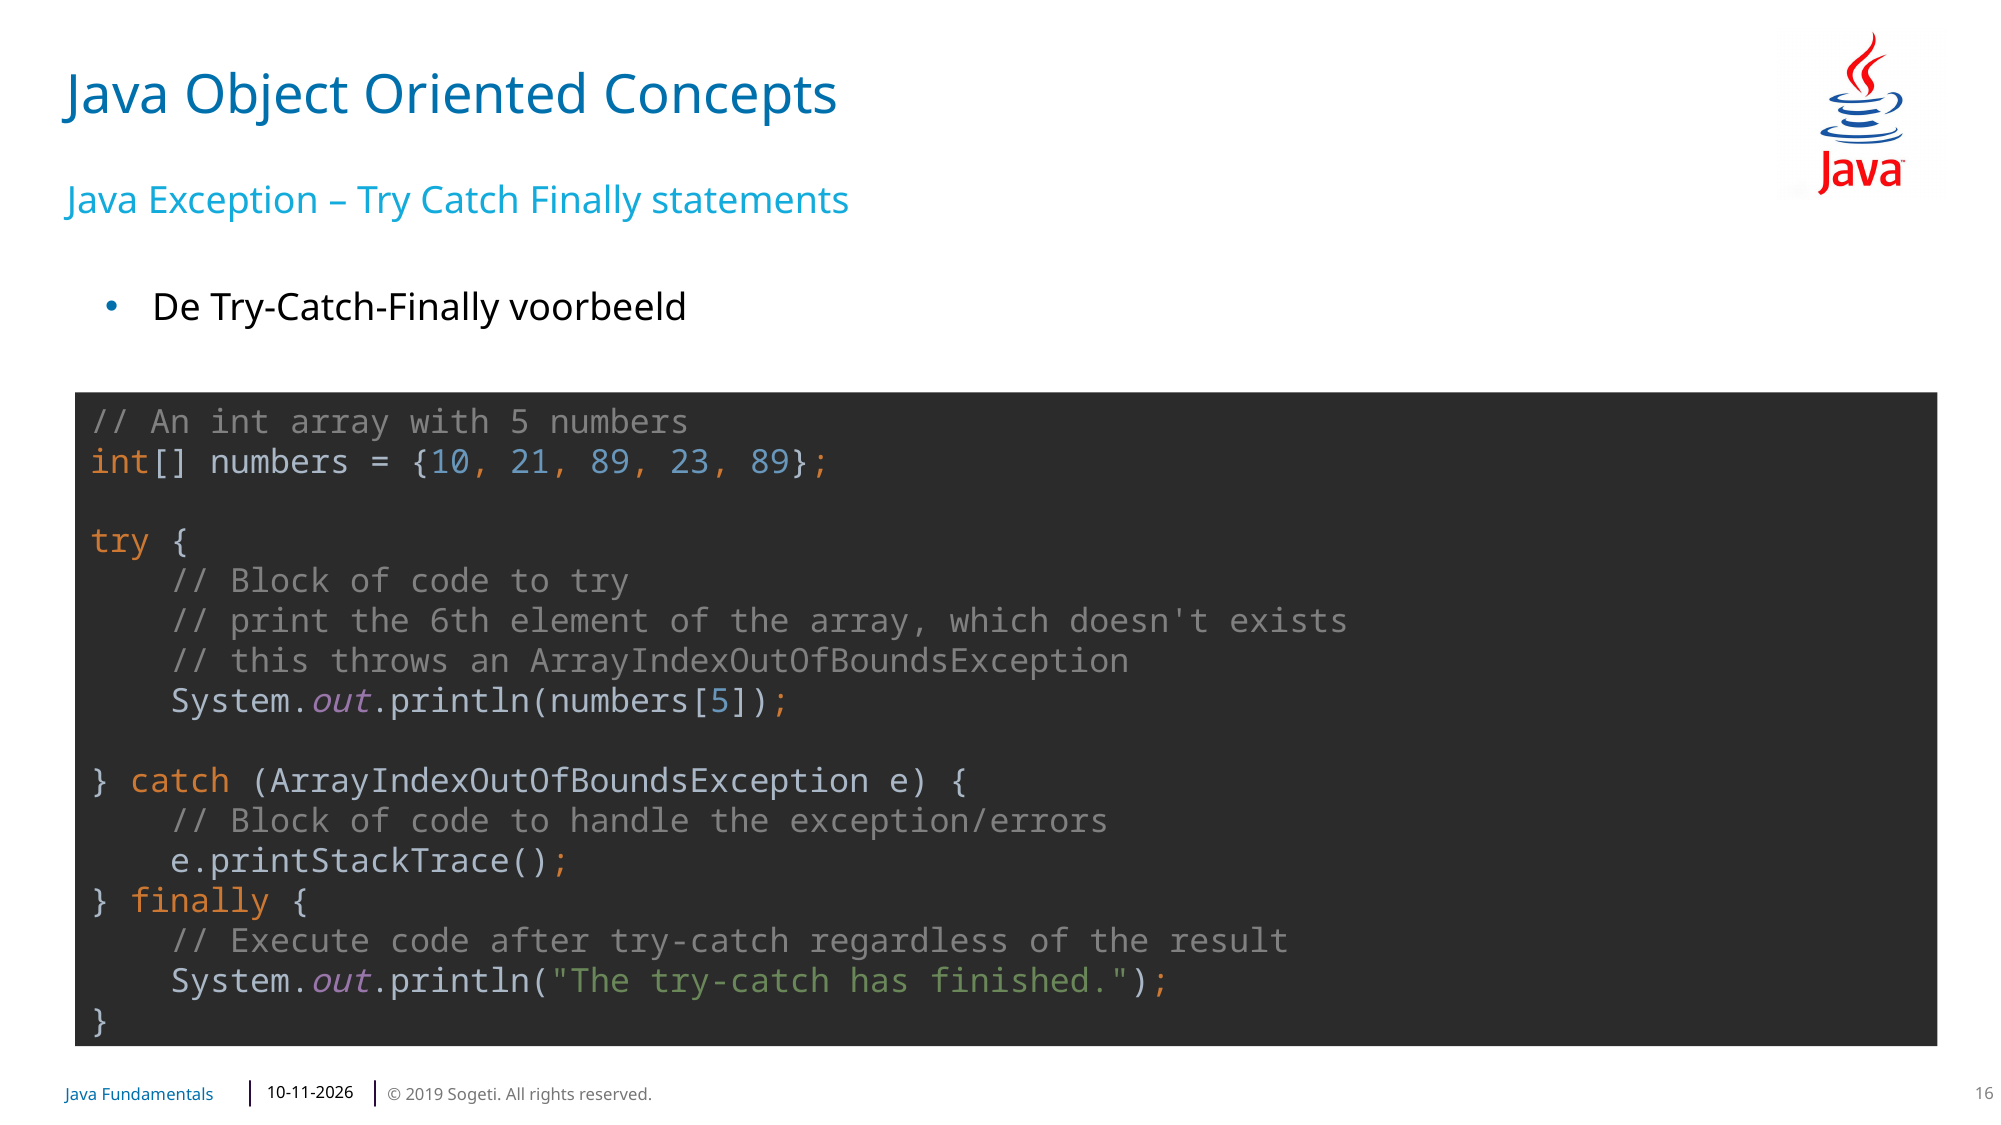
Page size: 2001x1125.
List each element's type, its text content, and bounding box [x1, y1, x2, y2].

text_box Java Exception – Try Catch Finally statements [66, 174, 1863, 242]
text_box De Try-Catch-Finally voorbeeld [66, 283, 1863, 351]
picture [1776, 28, 1948, 200]
text_box // An int array with 5 numbers int[] numbers = {10, 21, 89, 23, 89}; try { // Block of code to try // print the 6th element of the array, which doesn't exists // this throws an ArrayIndexOutOfBoundsException System.out.println(numbers[5]); } catch (ArrayIndexOutOfBoundsException e) { // Block of code to handle the exception/errors e.printStackTrace(); } finally { // Execute code after try-catch regardless of the result System.out.println("The try-catch has finished."); } [75, 392, 1938, 1047]
title Java Object Oriented Concepts [66, 66, 1776, 134]
